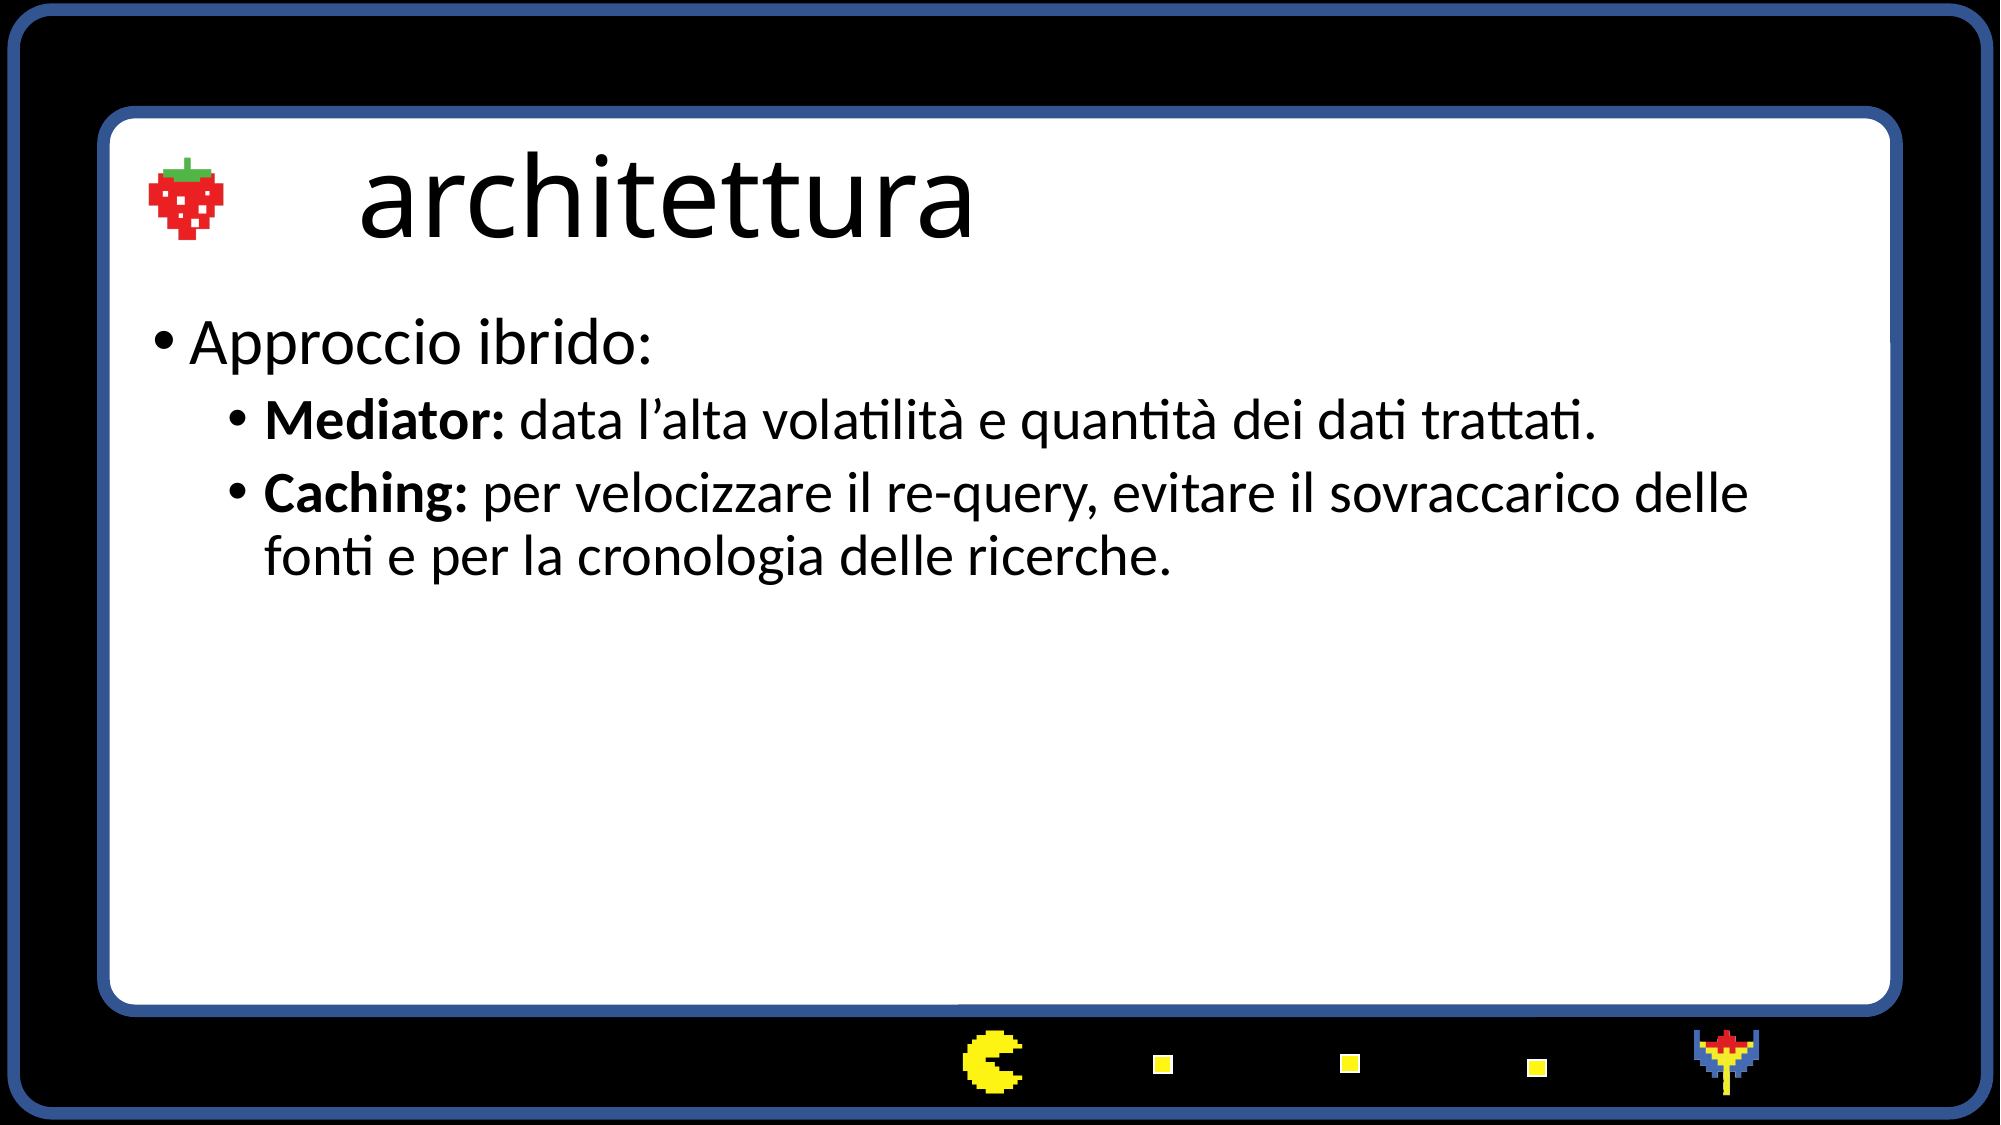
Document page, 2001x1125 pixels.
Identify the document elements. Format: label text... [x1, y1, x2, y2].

text_box [0, 0, 2000, 115]
text_box [12, 8, 1989, 1115]
picture [956, 1025, 1029, 1098]
picture [105, 153, 267, 246]
text_box [0, 1007, 2000, 1125]
text_box [1153, 1055, 1173, 1074]
text_box [1340, 1054, 1360, 1073]
picture [1669, 1021, 1784, 1105]
text_box [1989, 115, 2000, 1007]
text_box [0, 115, 12, 1007]
text_box [1527, 1059, 1547, 1077]
title architettura [137, 141, 1863, 262]
